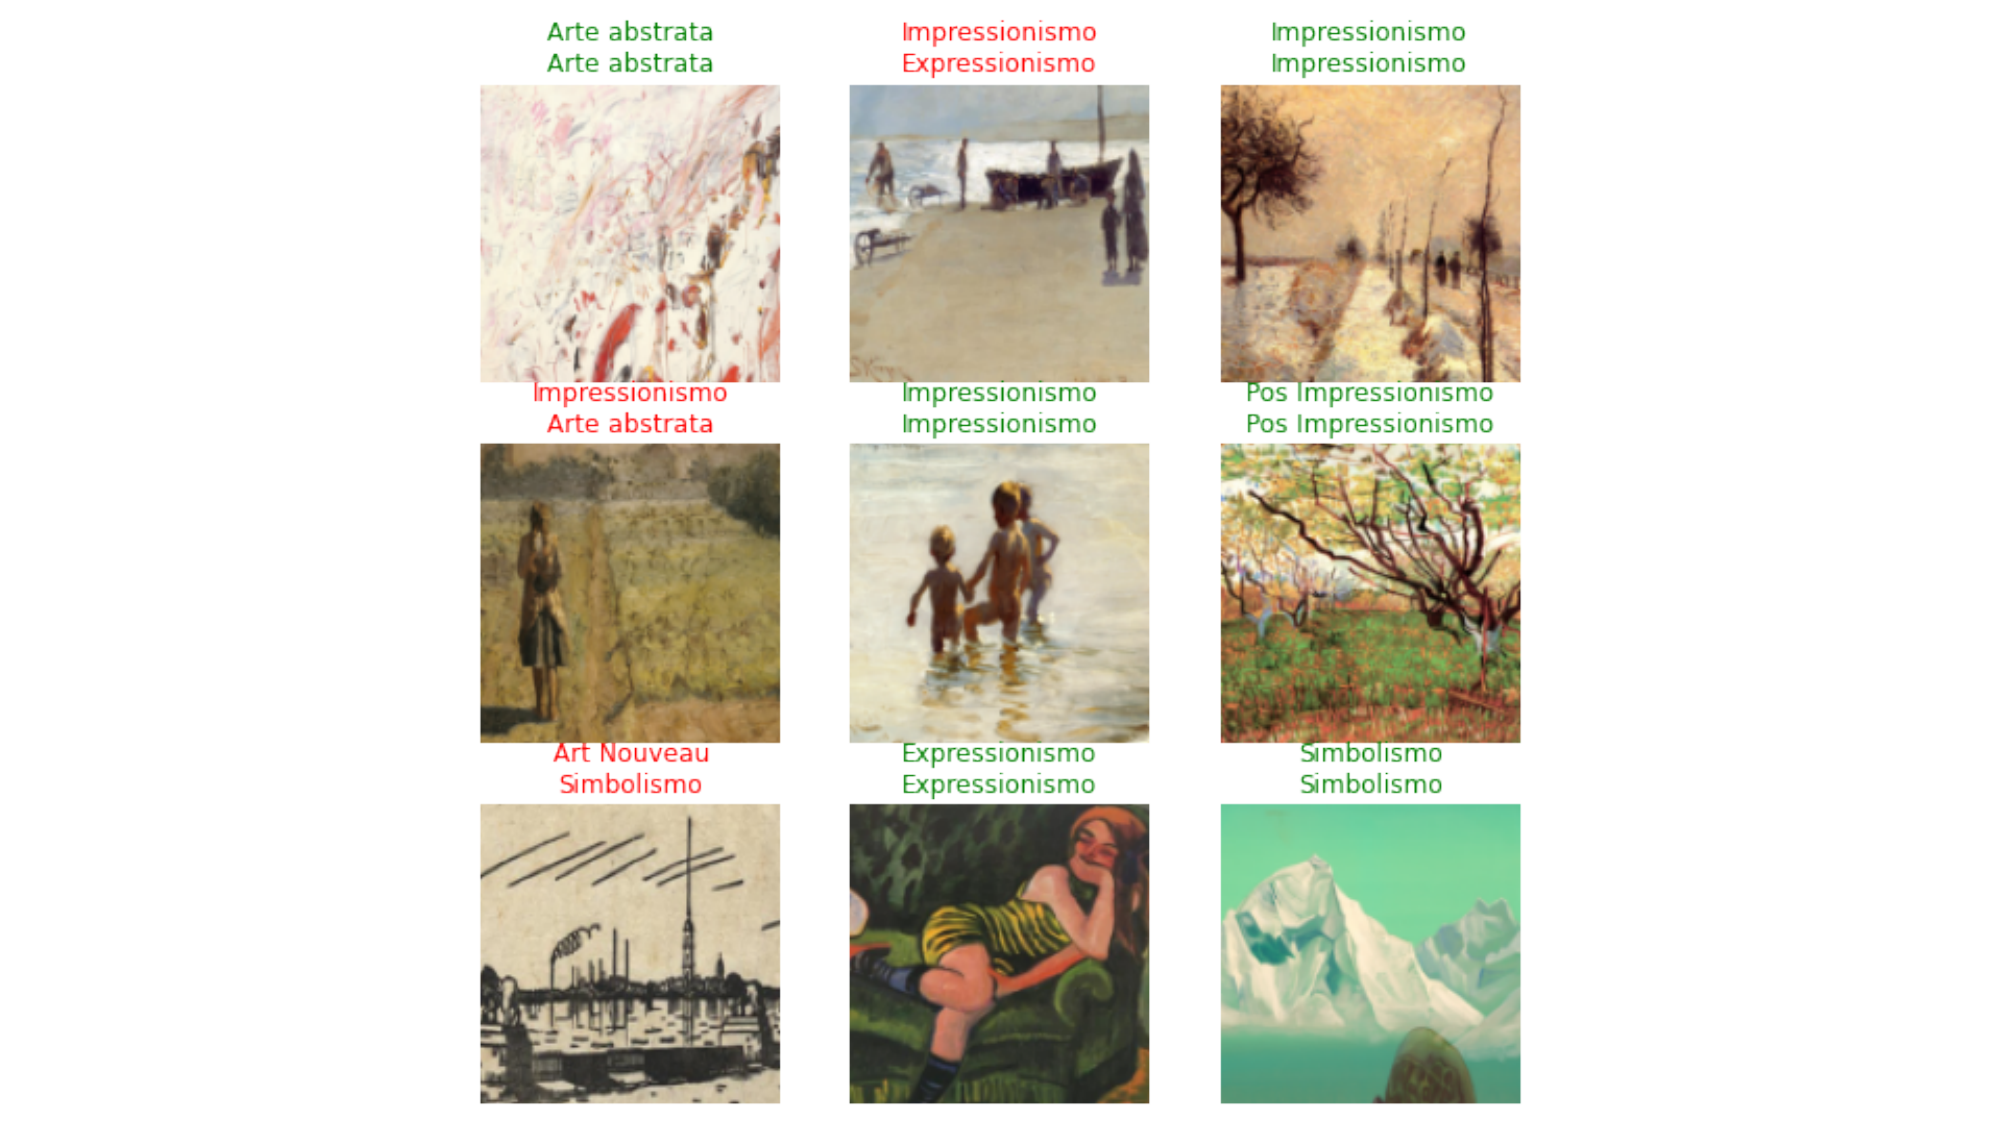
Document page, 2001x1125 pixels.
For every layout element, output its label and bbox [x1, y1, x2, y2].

picture [466, 6, 1534, 1119]
